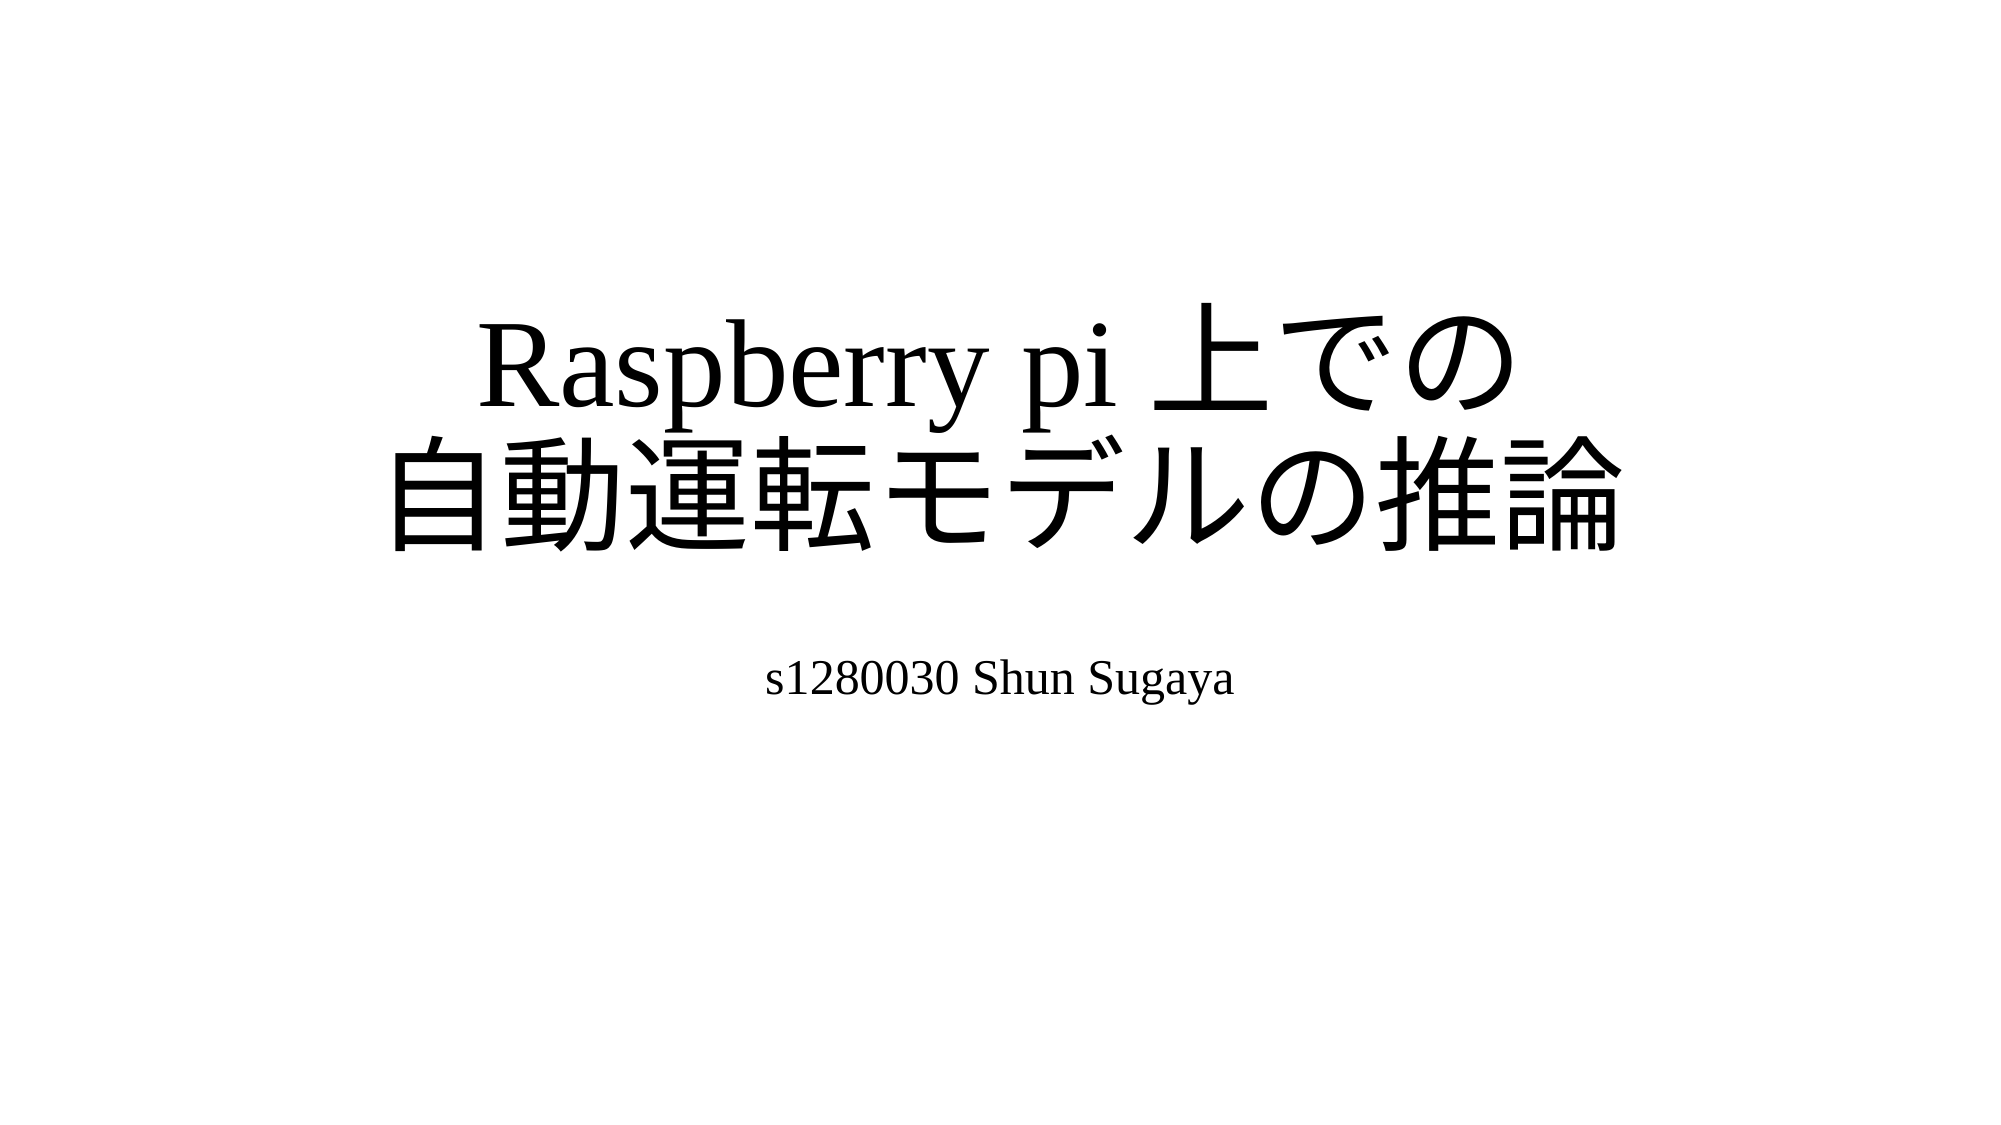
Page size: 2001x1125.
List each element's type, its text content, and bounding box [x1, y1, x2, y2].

subtitle s1280030 Shun Sugaya [249, 643, 1750, 915]
title Raspberry pi上での 自動運転モデルの推論 [249, 184, 1750, 576]
